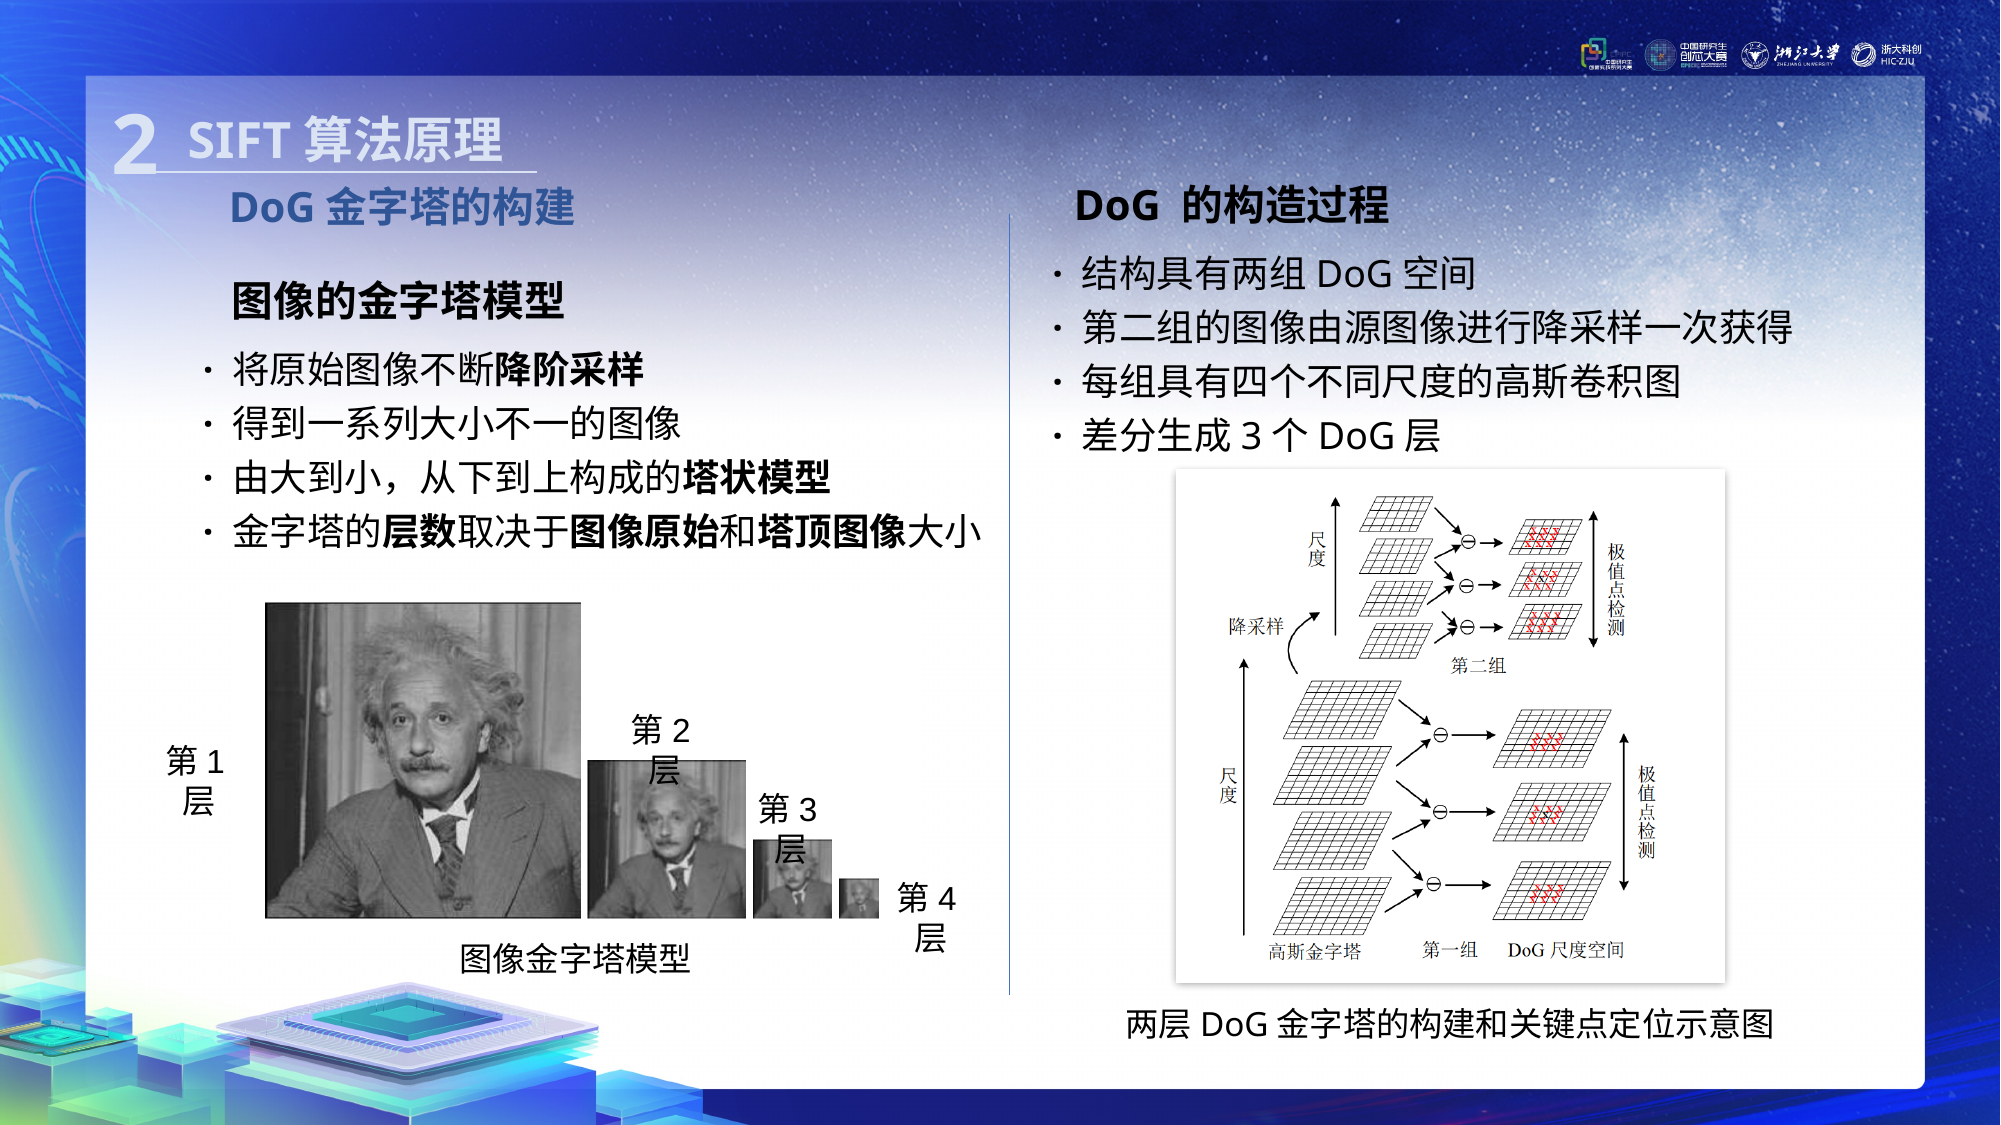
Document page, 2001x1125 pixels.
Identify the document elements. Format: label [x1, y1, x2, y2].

picture [0, 0, 2000, 1125]
text_box [1083, 483, 1818, 1051]
text_box [138, 593, 992, 987]
